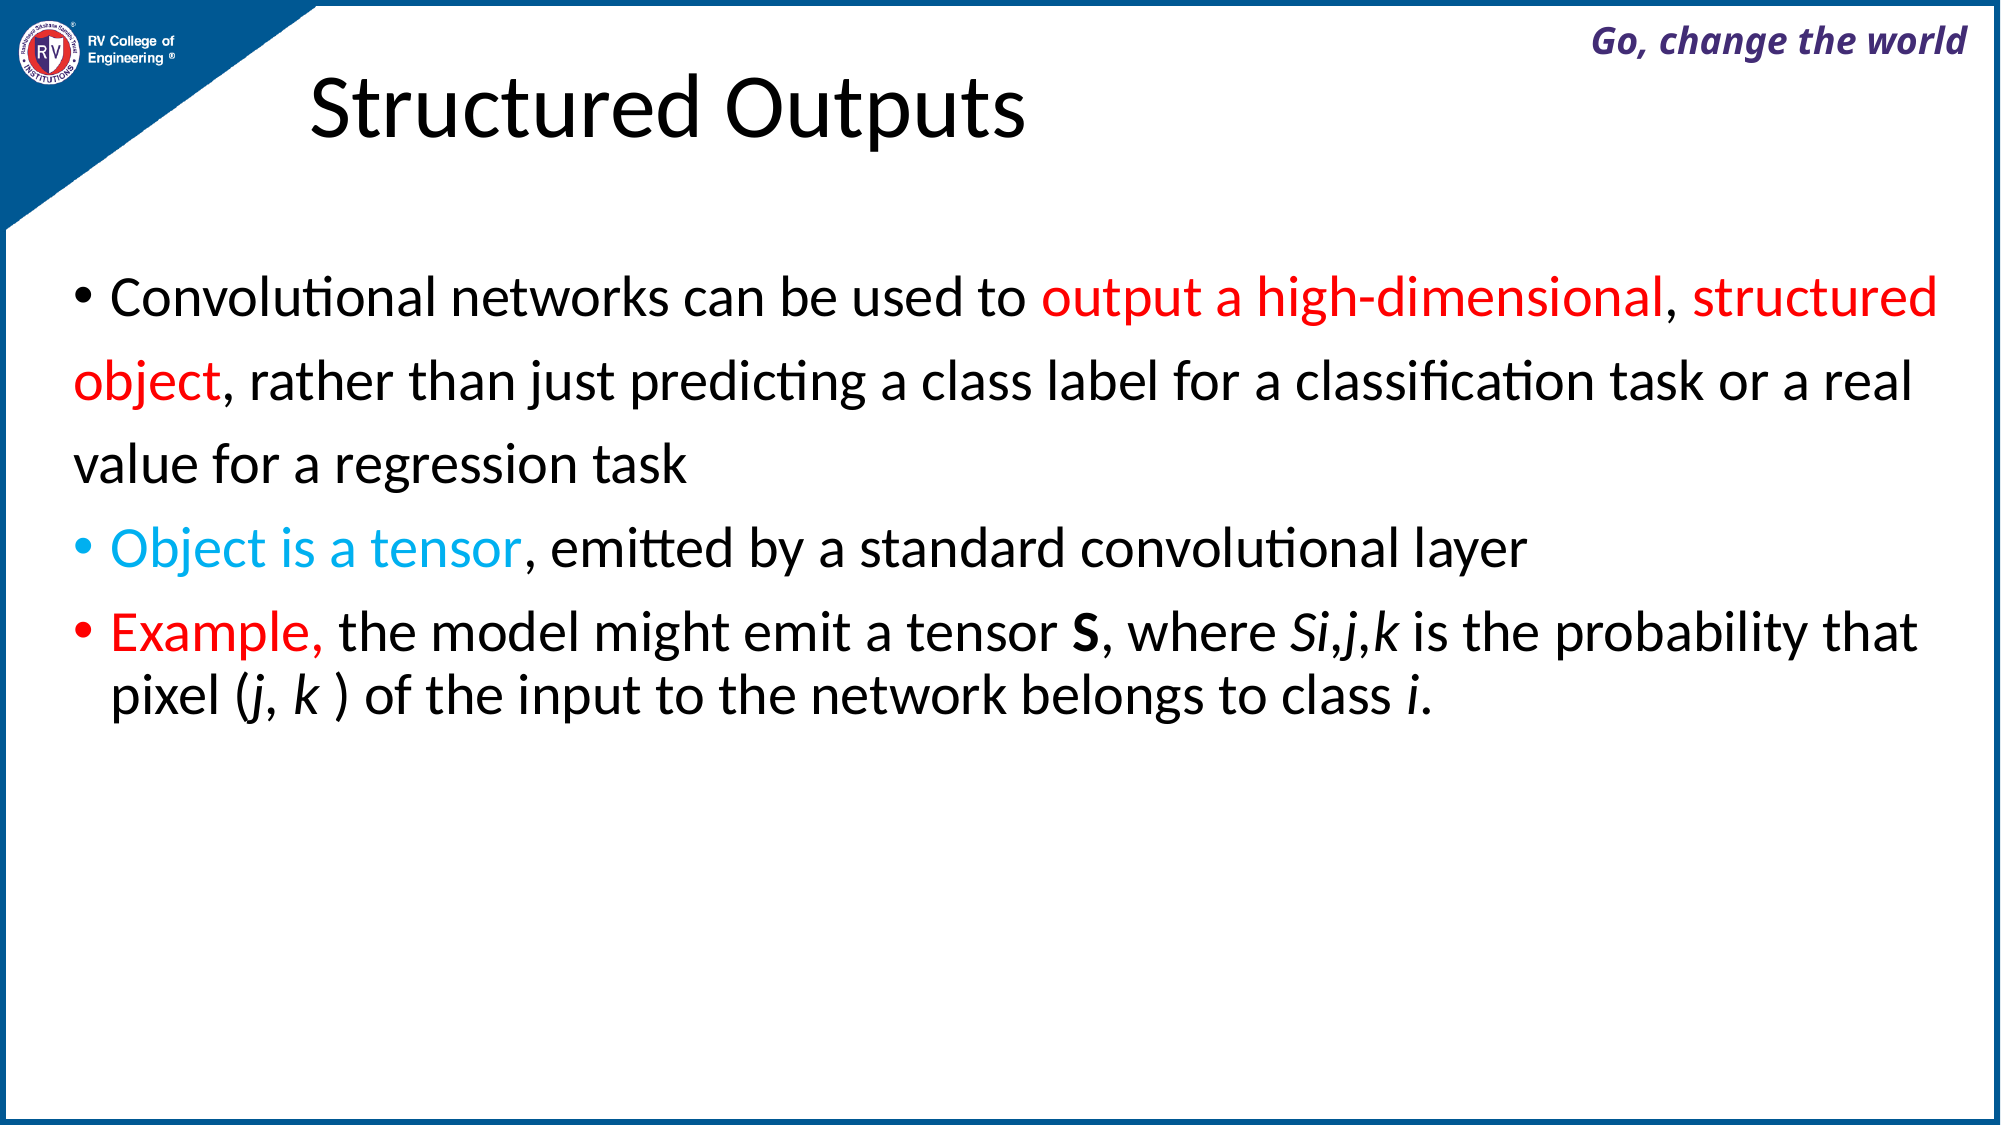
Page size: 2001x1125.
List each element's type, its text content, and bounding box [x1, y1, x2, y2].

list Convolutional networks can be used to output a high-dimensional, structured object, rather than just predicting a class label for a classification task or a real value for a regression task Object is a tensor, emitted by a standard convolutional layer Example, the model might emit a tensor S, where Si,j,k is the probability that pixel (j, k ) of the input to the network belongs to class i. [58, 258, 1970, 1014]
picture [2, 6, 316, 232]
title Structured Outputs [294, 9, 1454, 206]
